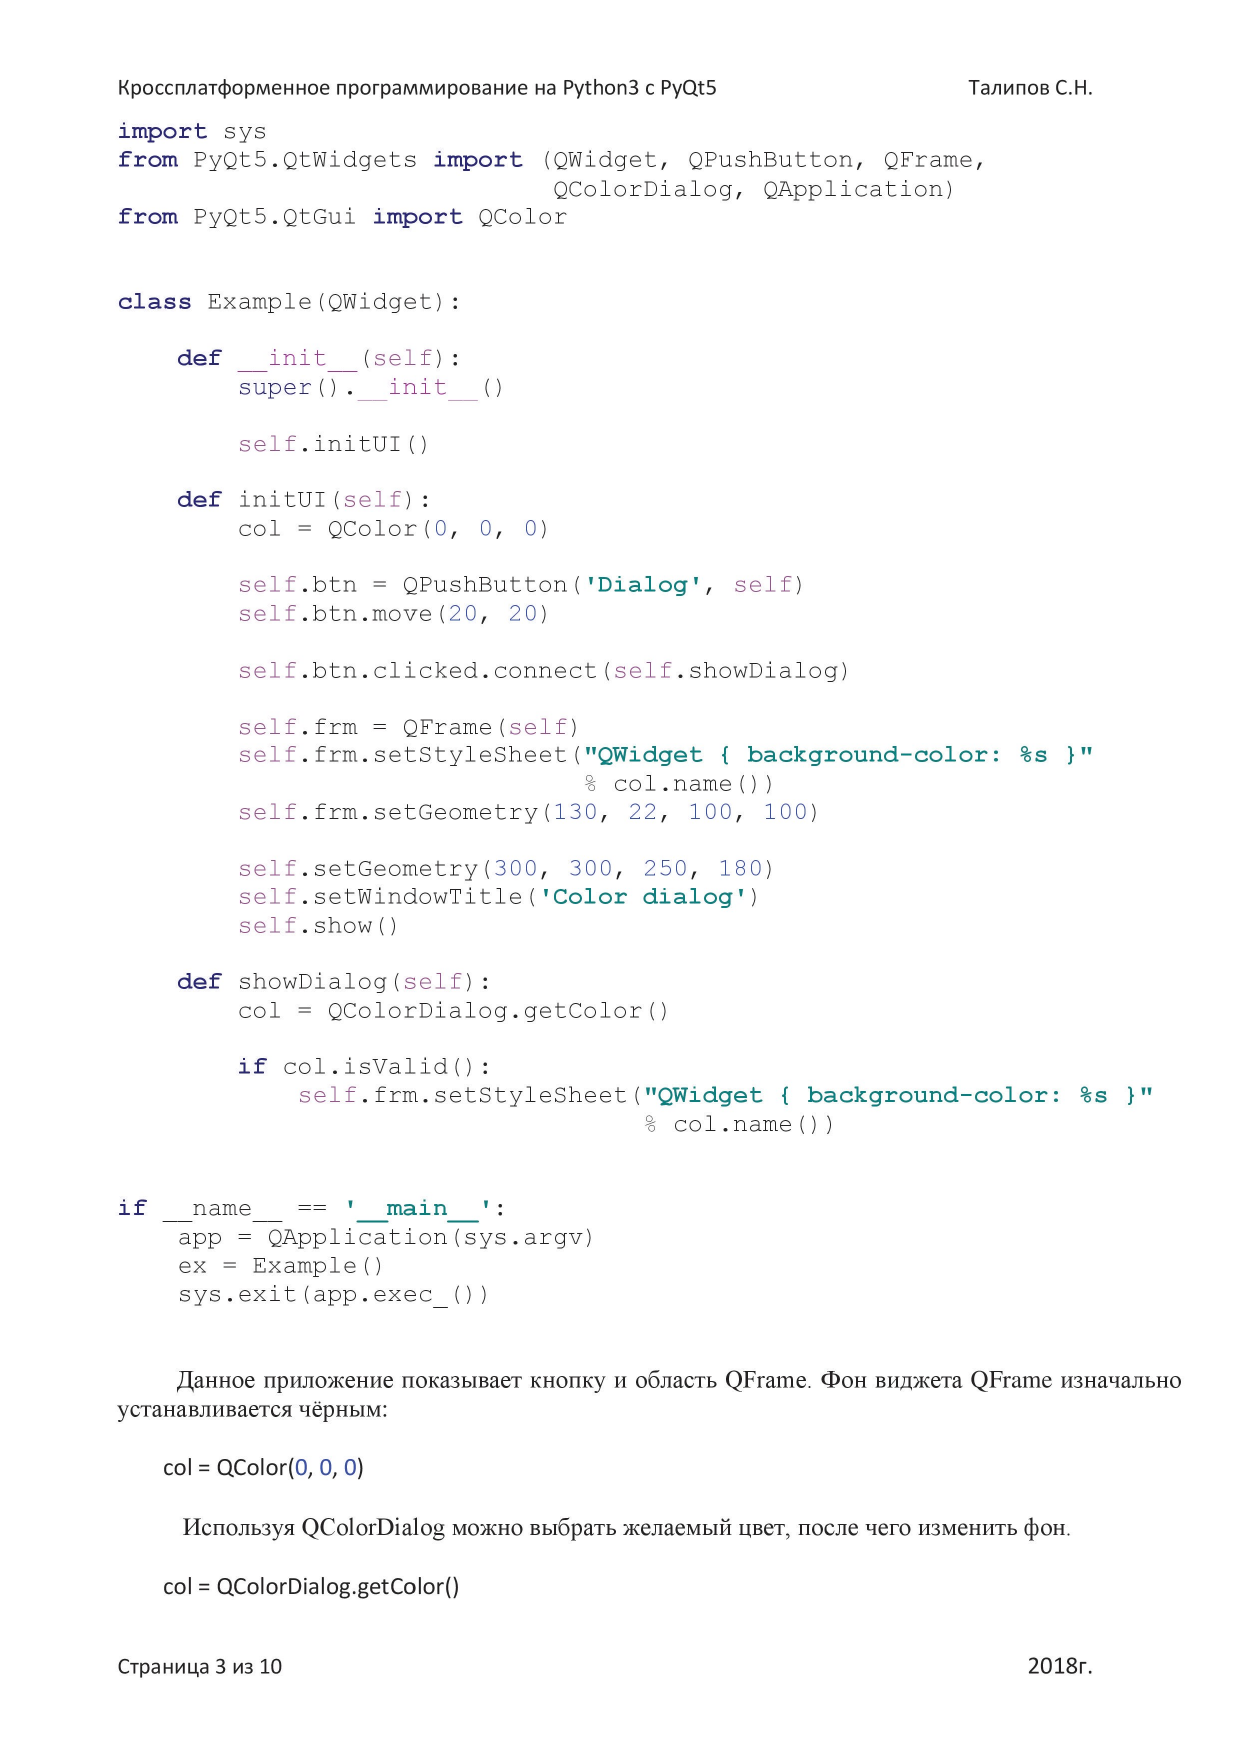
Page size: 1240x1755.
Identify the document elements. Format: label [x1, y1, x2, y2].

text_box [0, 0, 1240, 1754]
